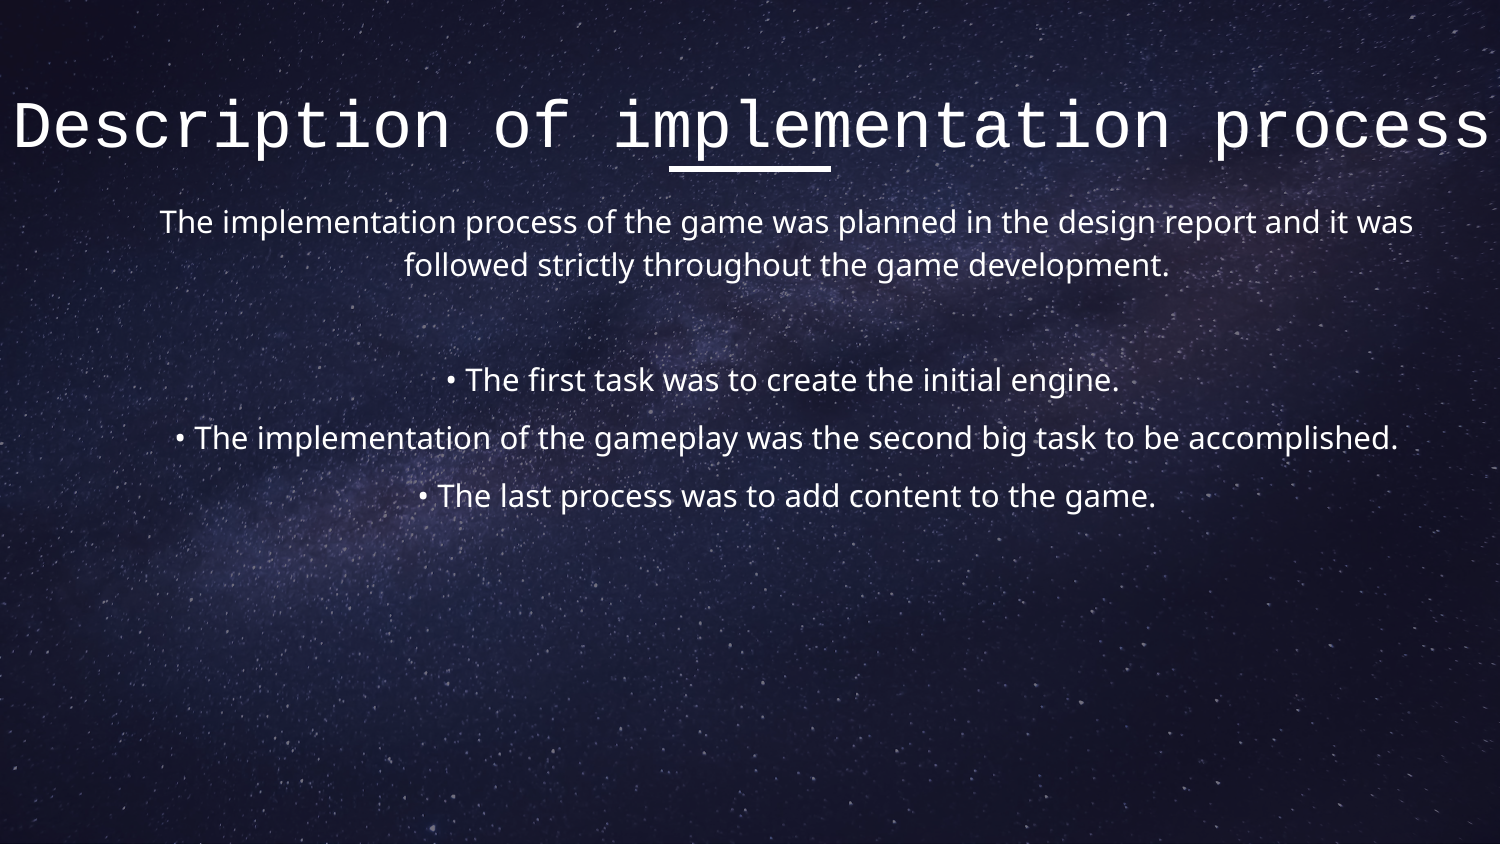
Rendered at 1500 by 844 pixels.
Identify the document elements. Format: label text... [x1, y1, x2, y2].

title Description of implementation process [0, 72, 1500, 167]
list The implementation process of the game was planned in the design report and it was followed strictly throughout the game development. • The first task was to create the initial engine. • The implementation of the gameplay was the second big task to be accomplished. • The last process was to add content to the game. [51, 189, 1449, 750]
